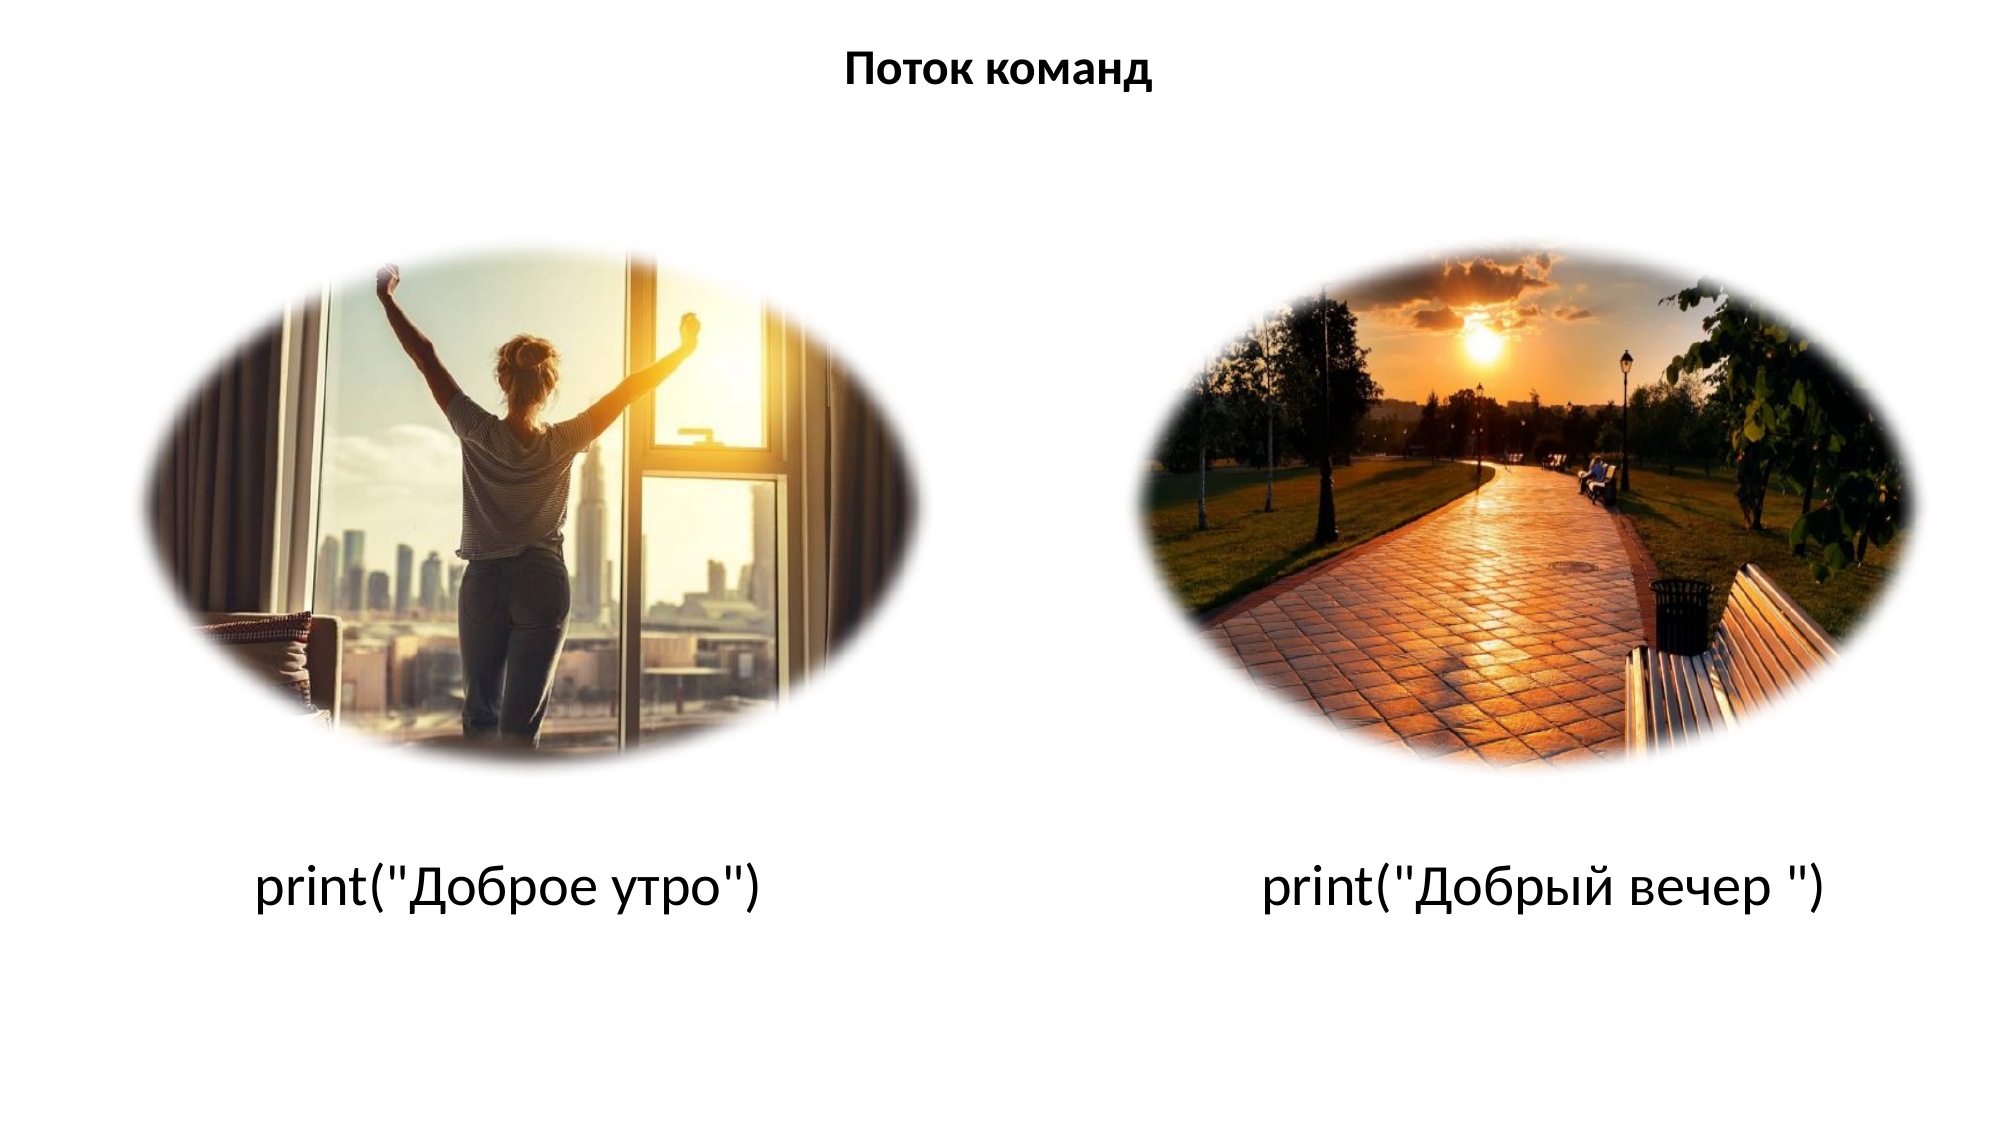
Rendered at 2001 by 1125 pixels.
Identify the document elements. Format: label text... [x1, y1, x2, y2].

text_box print("Доброе утро") [239, 839, 801, 925]
picture [128, 233, 935, 779]
text_box Поток команд [829, 26, 1492, 102]
text_box print("Добрый вечер ") [1246, 839, 1857, 925]
picture [1122, 233, 1931, 779]
